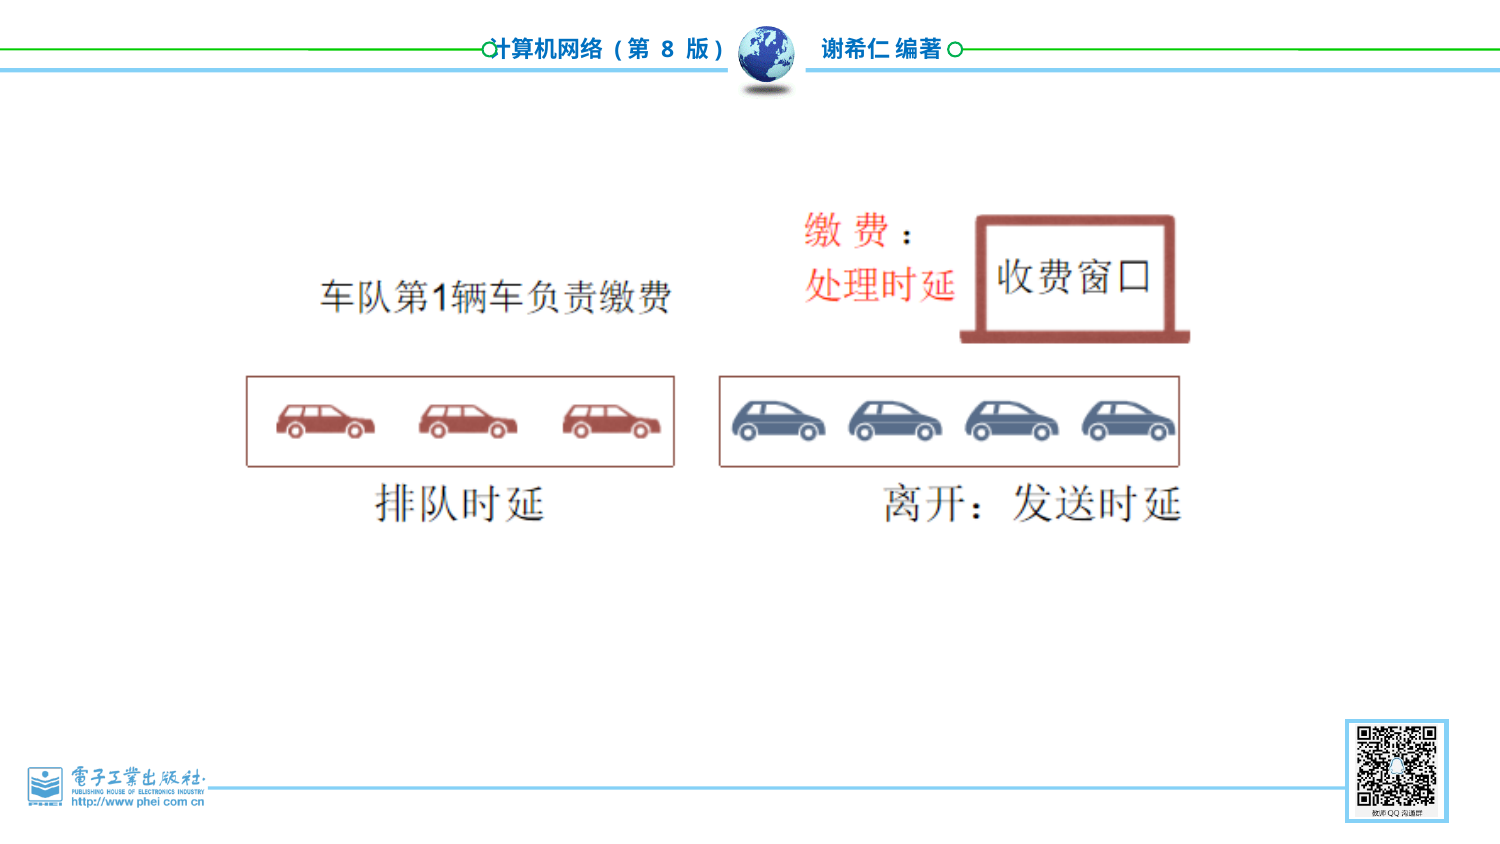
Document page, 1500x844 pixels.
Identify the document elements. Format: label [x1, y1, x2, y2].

picture [1355, 724, 1438, 817]
picture [187, 196, 1244, 547]
picture [736, 24, 796, 100]
picture [23, 764, 208, 809]
